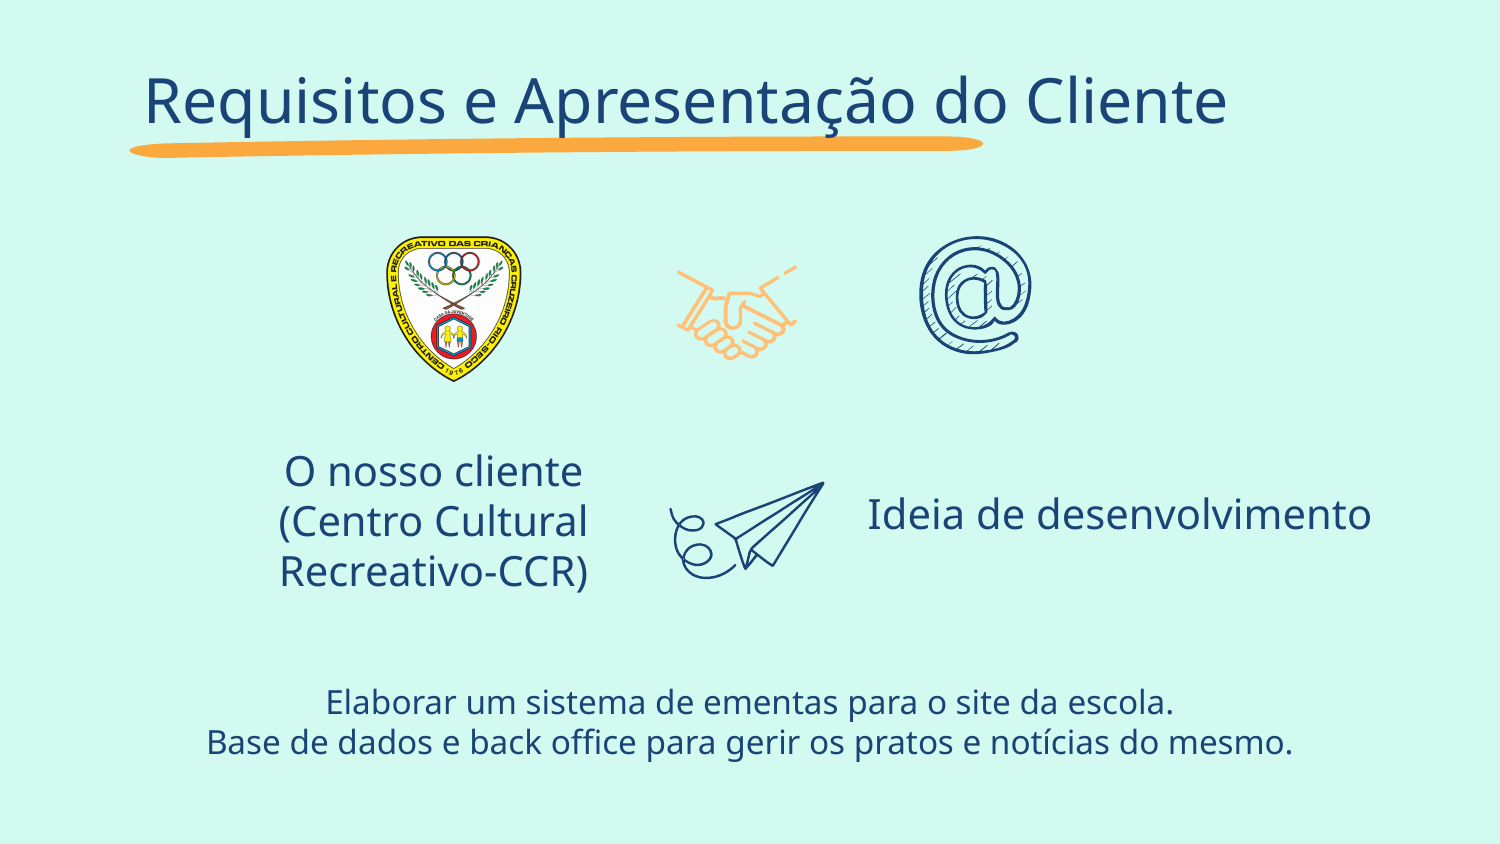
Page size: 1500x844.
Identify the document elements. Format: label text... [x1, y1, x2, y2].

list Elaborar um sistema de ementas para o site da escola. Base de dados e back office para gerir os pratos e notícias do mesmo. [177, 665, 1325, 844]
text_box [129, 138, 984, 158]
text_box Requisitos e Apresentação do Cliente [128, 59, 1394, 138]
subtitle Ideia de desenvolvimento [824, 472, 1477, 551]
picture [383, 234, 525, 384]
text_box [919, 236, 1032, 355]
subtitle O nosso cliente (Centro Cultural Recreativo-CCR) [181, 430, 686, 509]
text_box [676, 265, 798, 361]
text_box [649, 449, 824, 590]
